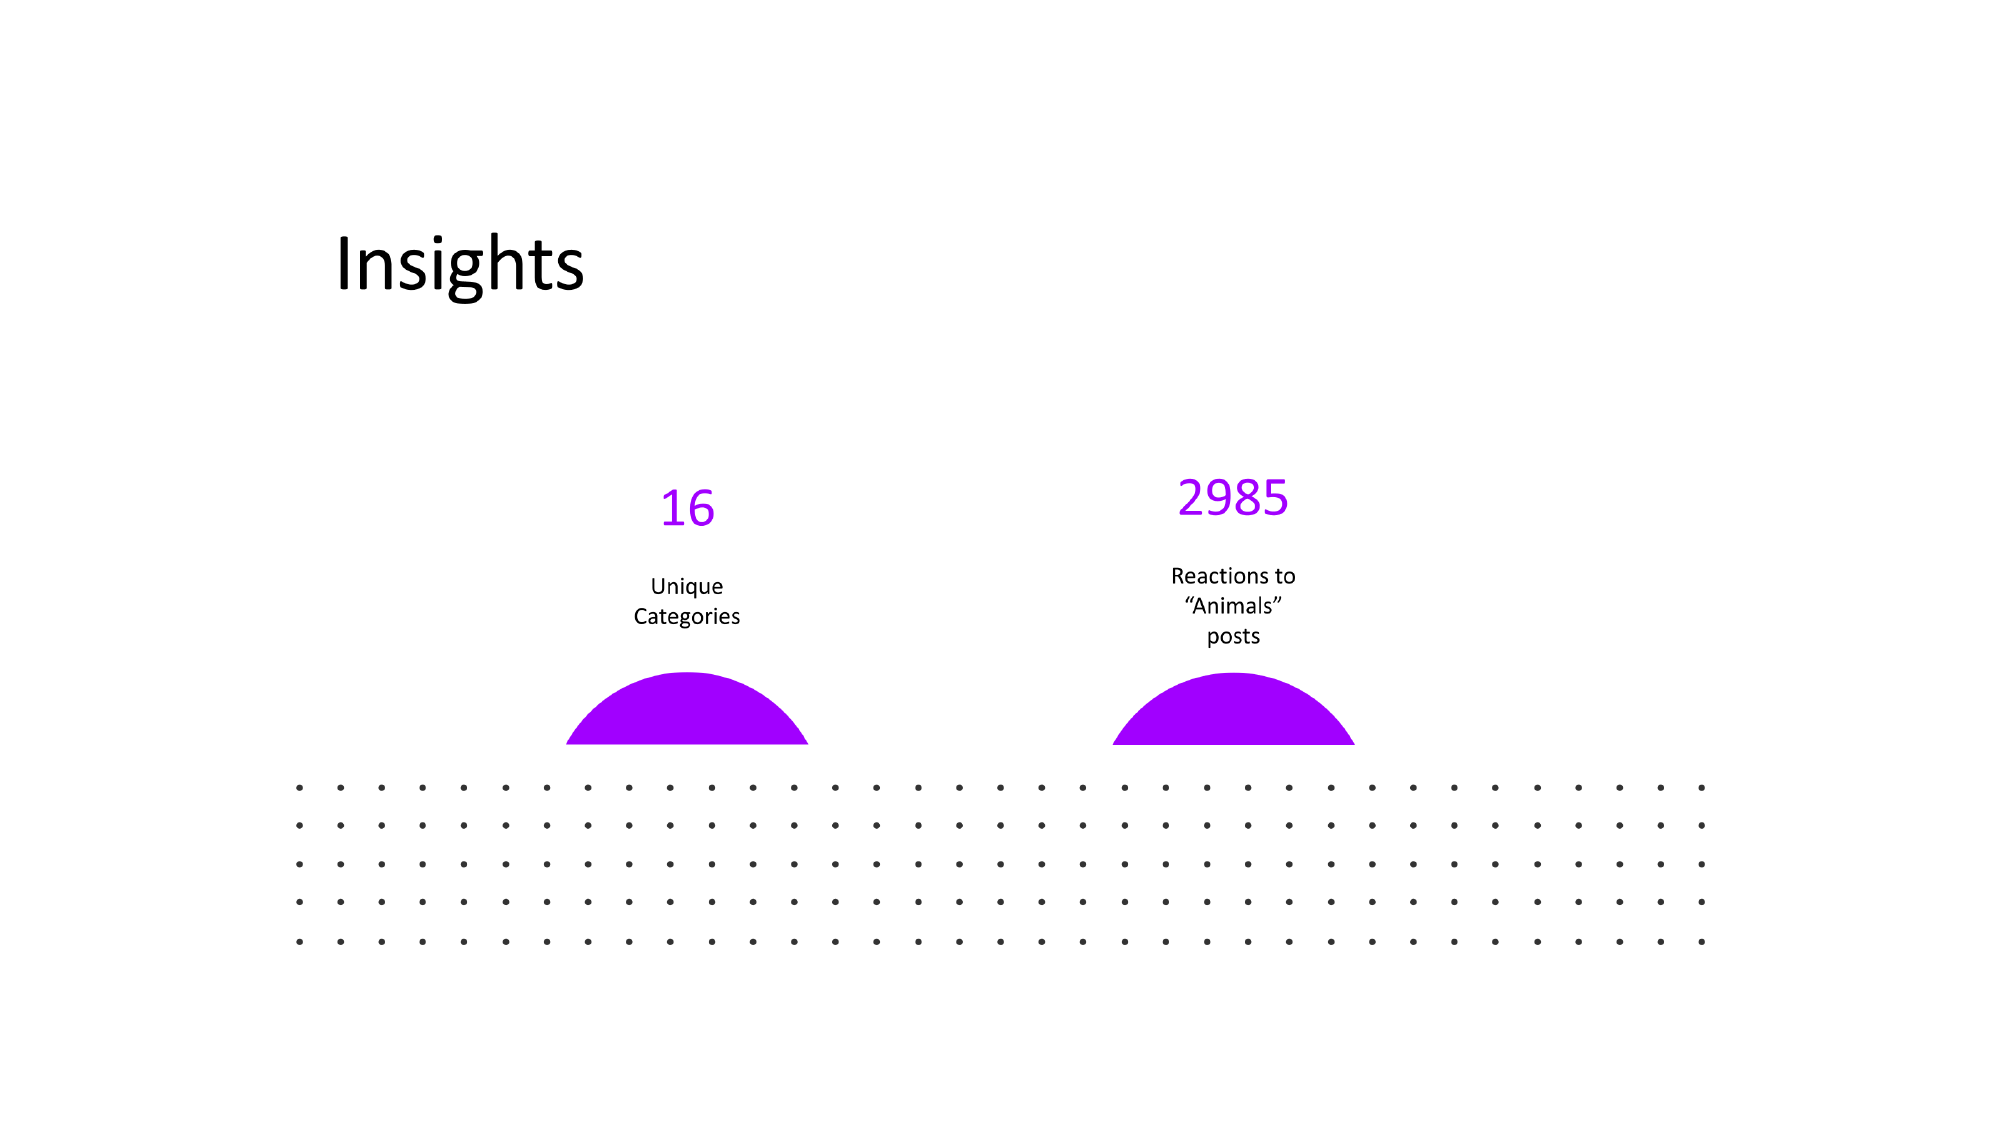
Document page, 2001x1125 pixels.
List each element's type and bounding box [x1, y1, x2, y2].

picture [249, 140, 1750, 985]
